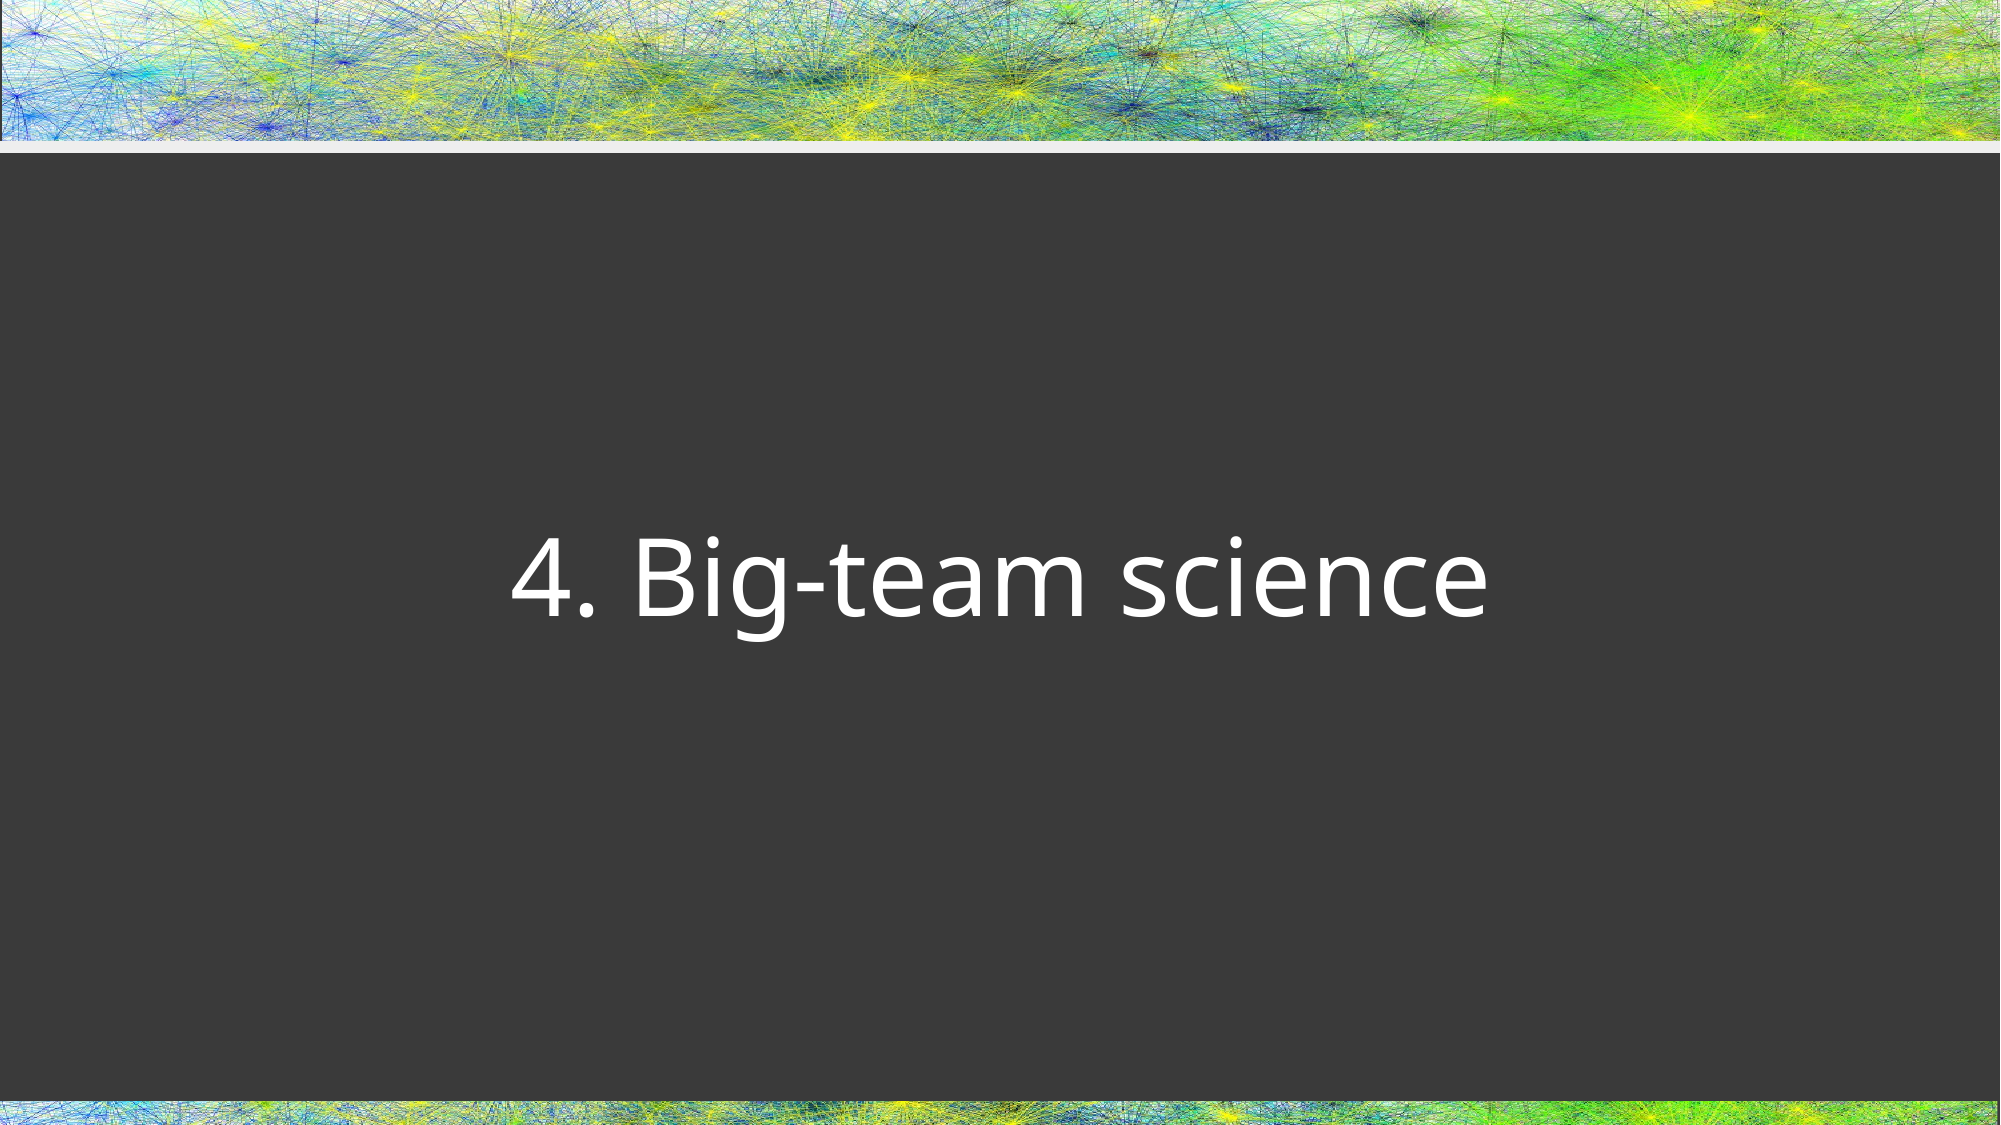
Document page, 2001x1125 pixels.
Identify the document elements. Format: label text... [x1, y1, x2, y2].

text_box 4. Big-team science [28, 228, 1974, 659]
picture [2, 0, 2000, 146]
picture [0, 1100, 1999, 1125]
